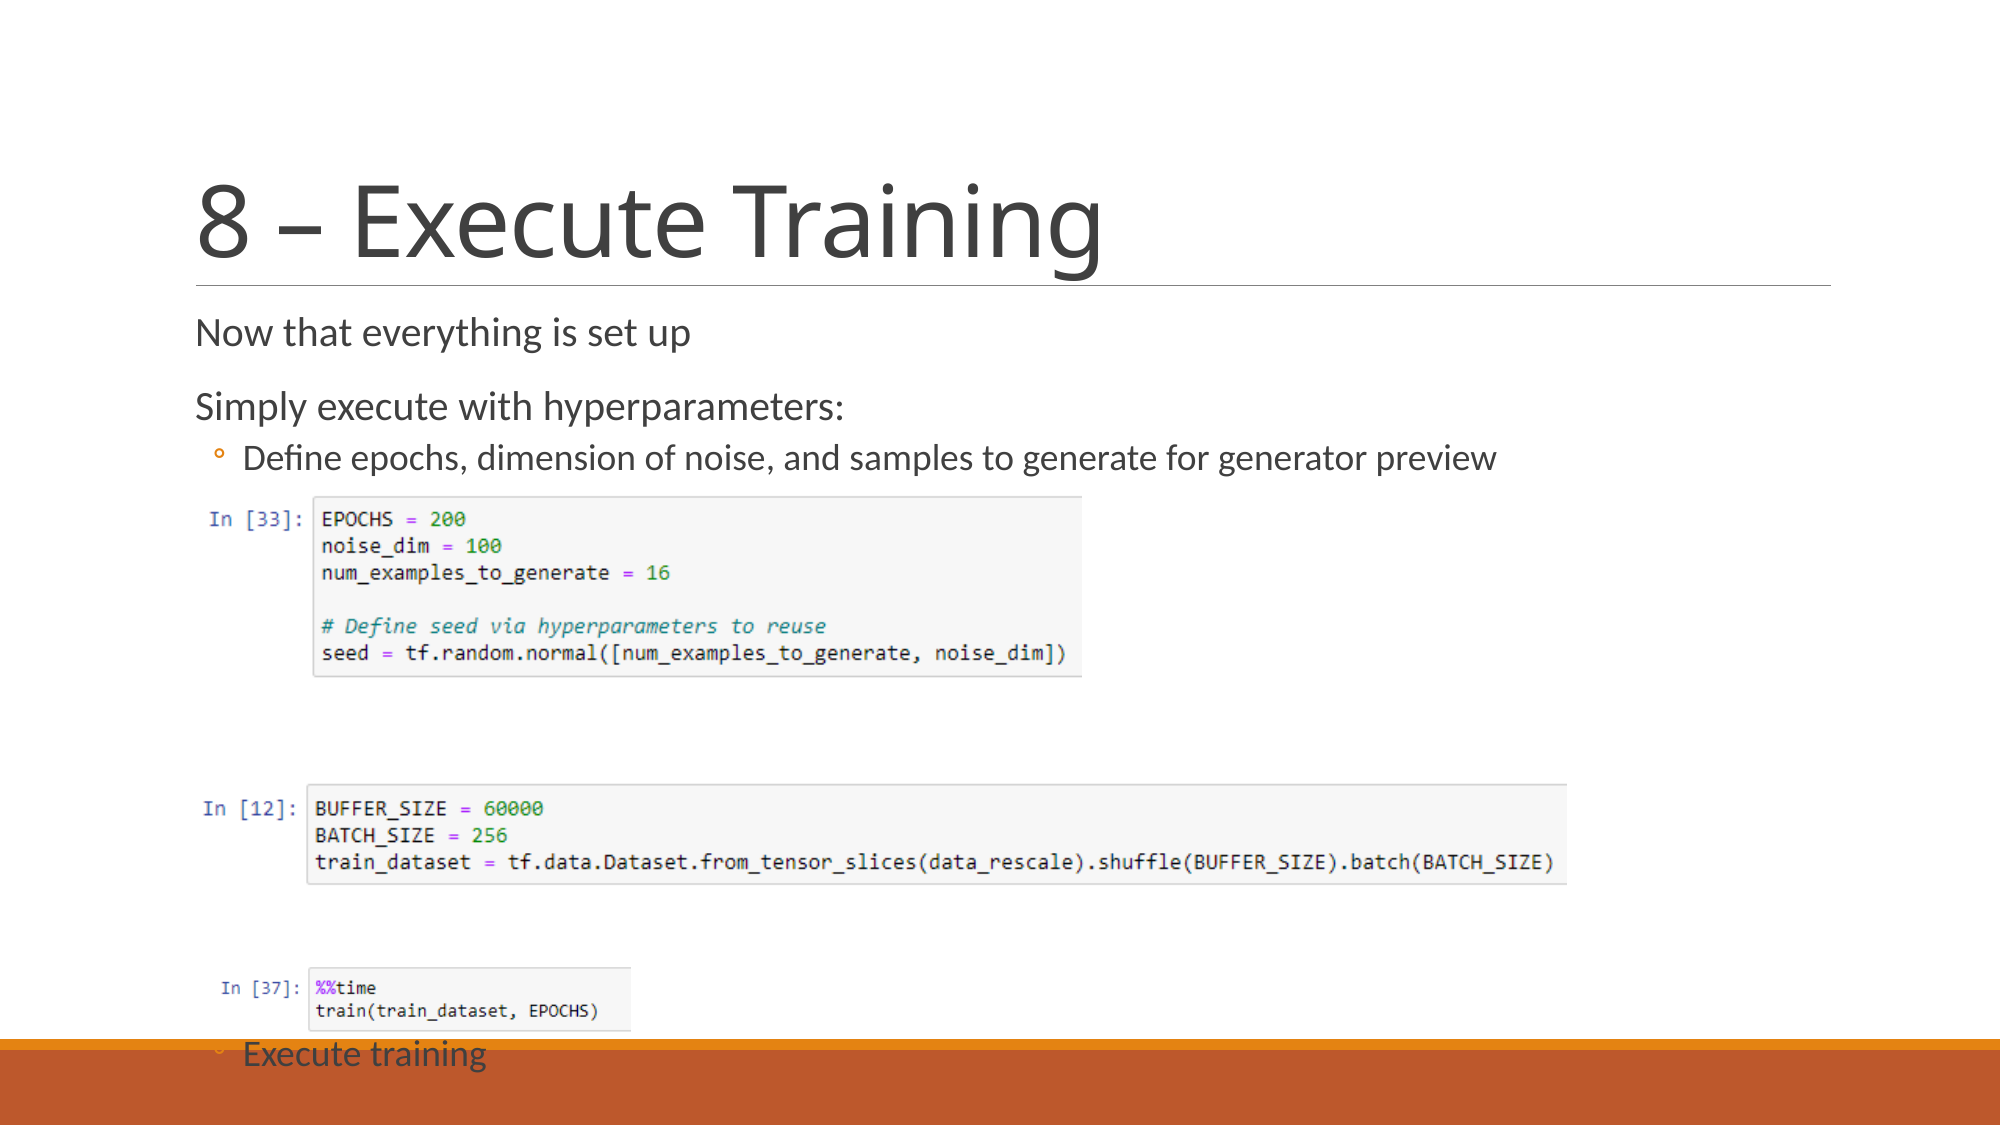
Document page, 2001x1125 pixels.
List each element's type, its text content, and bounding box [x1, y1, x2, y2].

title 8 – Execute Training [180, 47, 1830, 285]
list Now that everything is set up Simply execute with hyperparameters: Define epochs, dimension of noise, and samples to generate for generator preview Define batchsize and create train_dataset object with shuffle & batch definitions Execute training [180, 302, 1830, 963]
picture [211, 962, 632, 1037]
picture [179, 770, 1567, 894]
picture [179, 487, 1083, 687]
